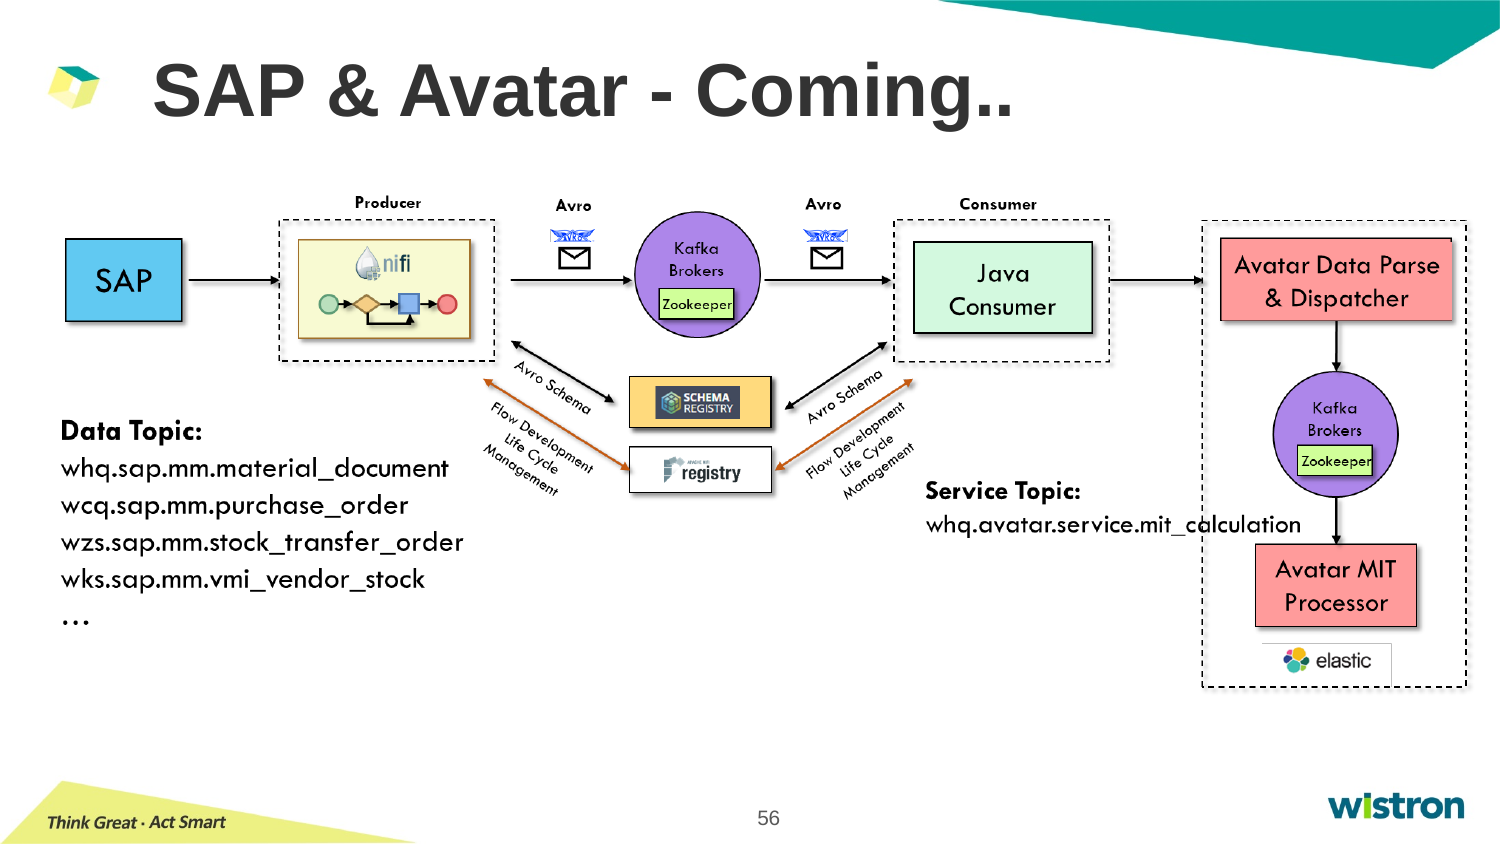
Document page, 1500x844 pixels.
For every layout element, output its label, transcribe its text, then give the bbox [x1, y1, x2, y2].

picture [0, 0, 1500, 844]
slide_number 56 [724, 796, 813, 844]
title SAP & Avatar - Coming.. [137, 34, 1438, 141]
